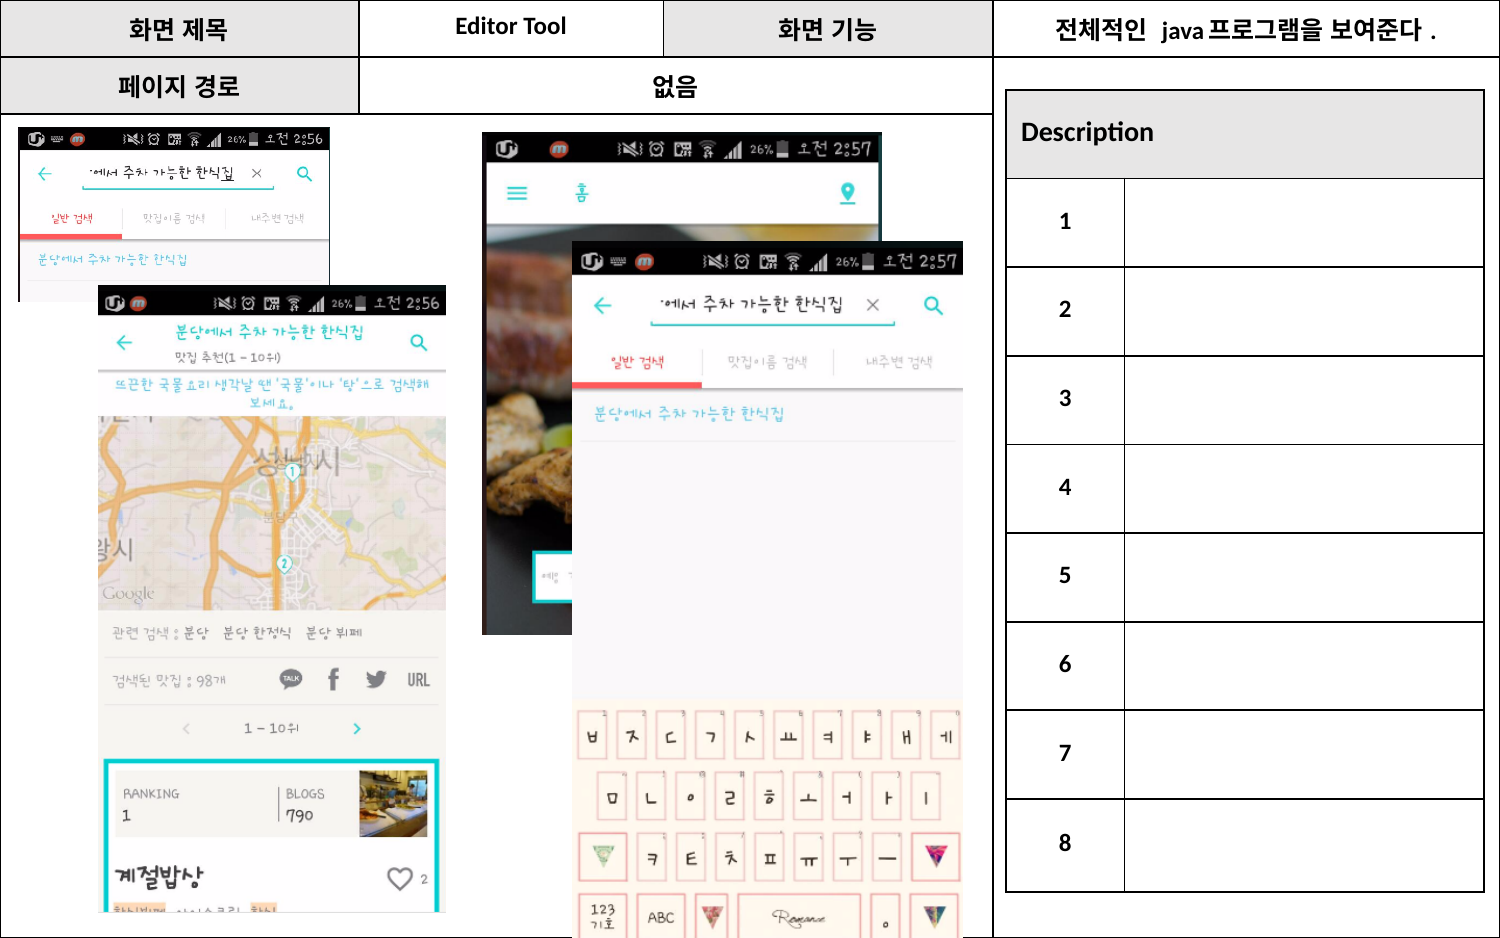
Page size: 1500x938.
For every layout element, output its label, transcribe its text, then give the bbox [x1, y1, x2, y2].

table_cell [1125, 534, 1483, 621]
table_cell 1 [1007, 179, 1124, 266]
table_cell 7 [1007, 711, 1124, 798]
table_cell 6 [1007, 623, 1124, 709]
table_cell [1125, 445, 1483, 532]
table_cell 2 [1007, 268, 1124, 355]
table_header Description [1007, 91, 1483, 178]
table_header Editor Tool [360, 1, 663, 56]
table_header 화면 제목 [1, 1, 358, 56]
picture [482, 132, 963, 938]
table_header 전체적인 java프로그램을 보여준다. [994, 1, 1499, 56]
table_cell [1125, 711, 1483, 798]
table_cell 3 [1007, 357, 1124, 444]
table_cell [1125, 800, 1483, 891]
table_cell [1, 115, 992, 937]
table_cell [1125, 268, 1483, 355]
picture [18, 127, 446, 913]
table_header 화면 기능 [664, 1, 992, 56]
table_cell 없음 [360, 58, 992, 113]
table_cell 8 [1007, 800, 1124, 891]
table_cell 4 [1007, 445, 1124, 532]
table_cell [1125, 357, 1483, 444]
table_cell [1125, 623, 1483, 709]
table_cell 페이지 경로 [1, 58, 358, 113]
table_cell 5 [1007, 534, 1124, 621]
table_cell [994, 58, 1499, 937]
table_cell [1125, 179, 1483, 266]
